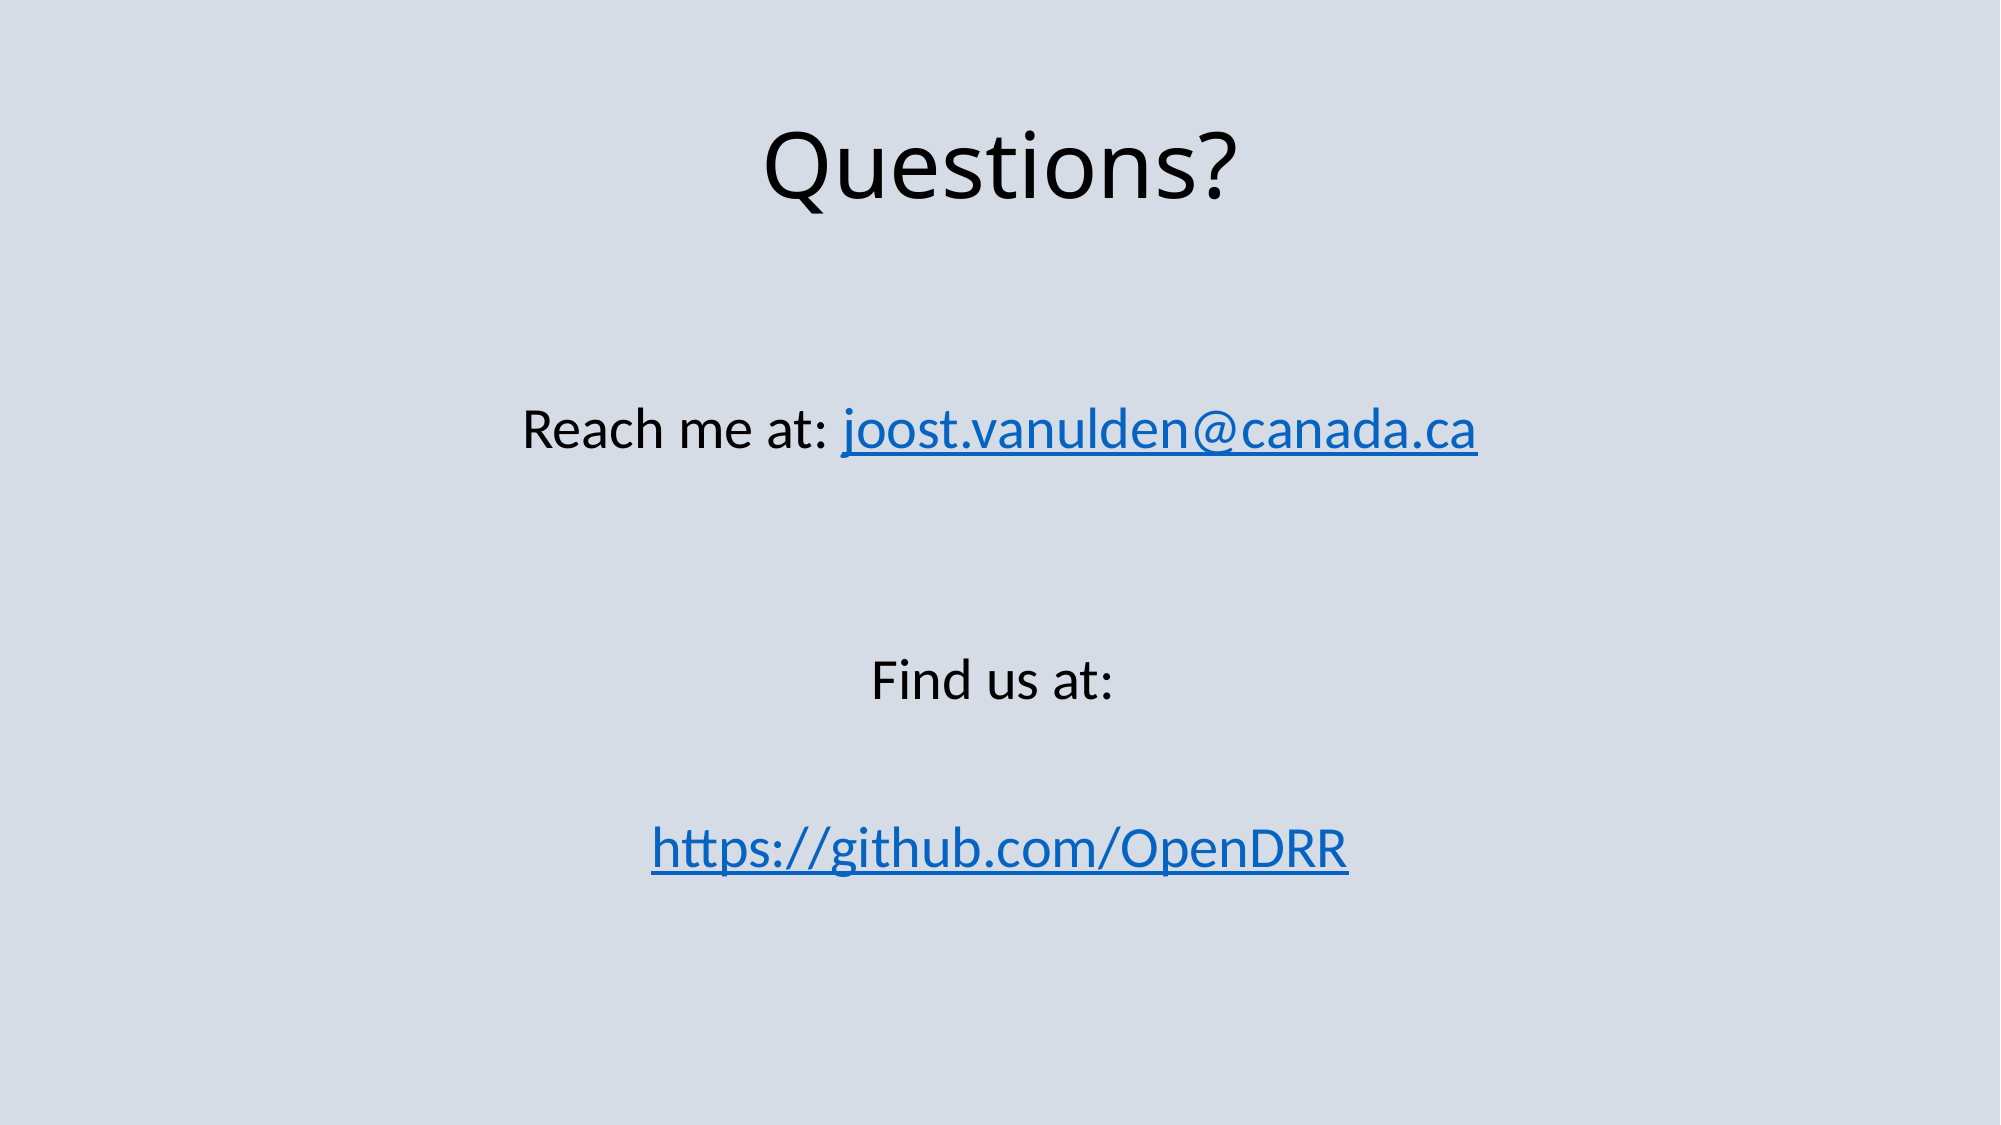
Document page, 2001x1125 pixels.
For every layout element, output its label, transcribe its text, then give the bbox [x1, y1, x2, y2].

list Reach me at: joost.vanulden@canada.ca Find us at: https://github.com/OpenDRR [137, 299, 1863, 1014]
title Questions? [137, 59, 1863, 278]
